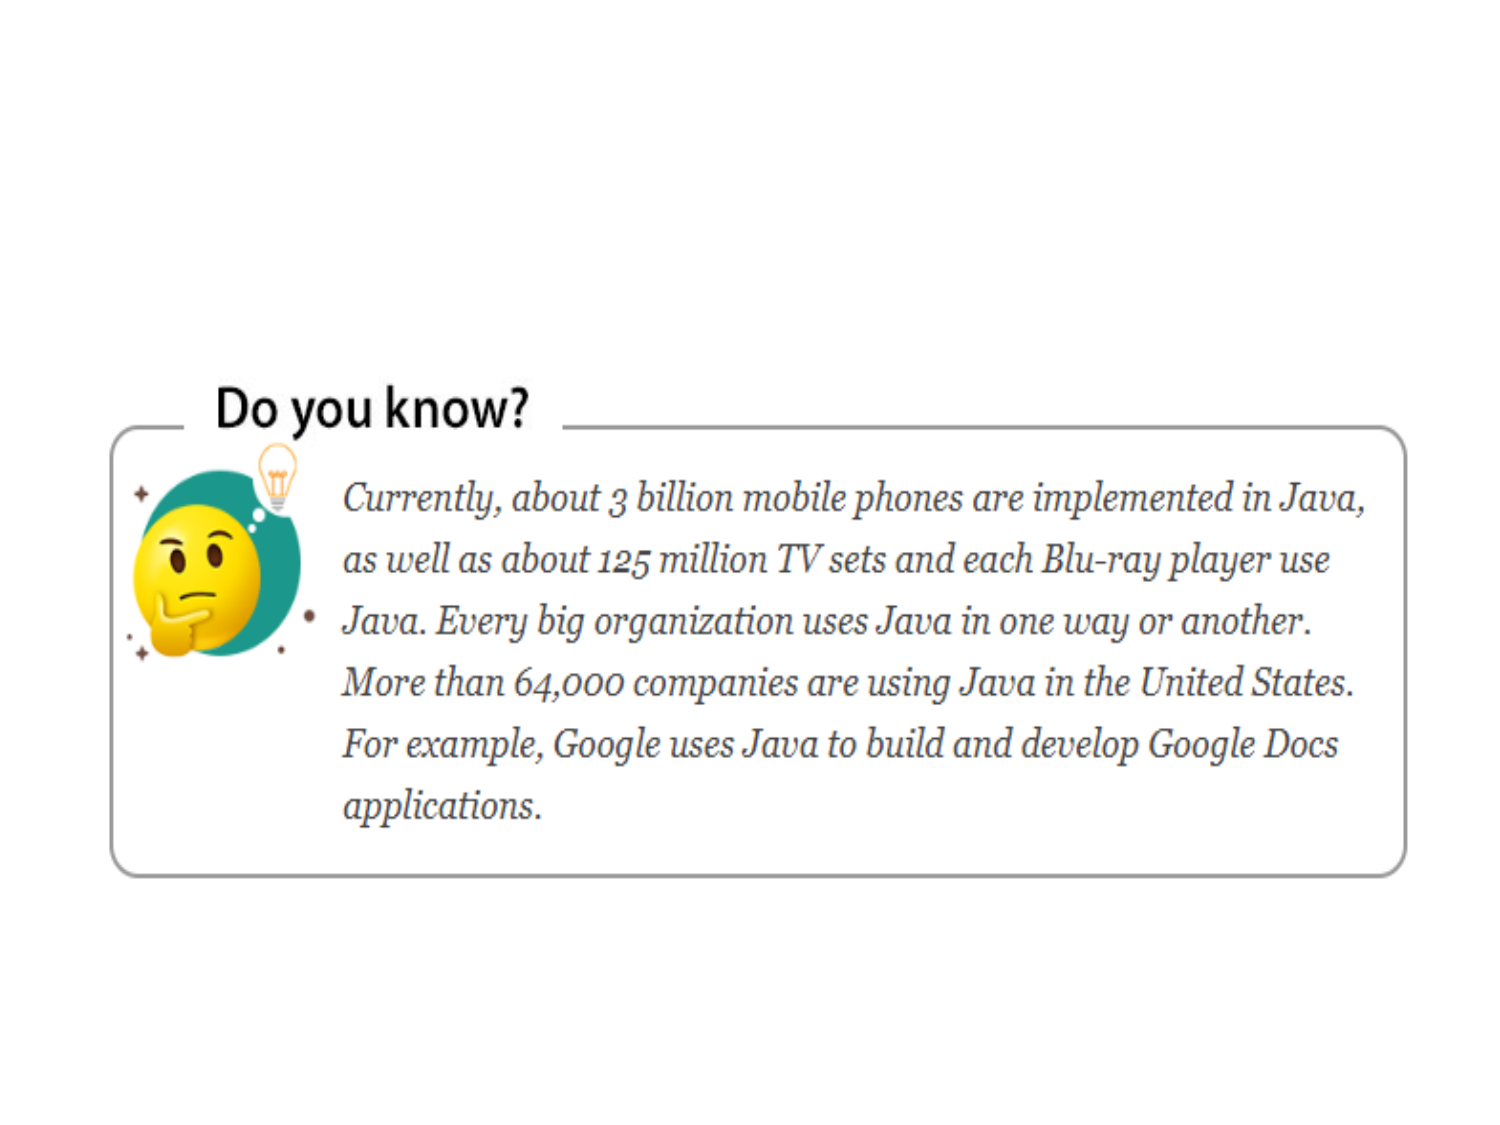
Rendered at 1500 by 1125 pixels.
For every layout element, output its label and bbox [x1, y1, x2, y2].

picture [87, 362, 1426, 926]
